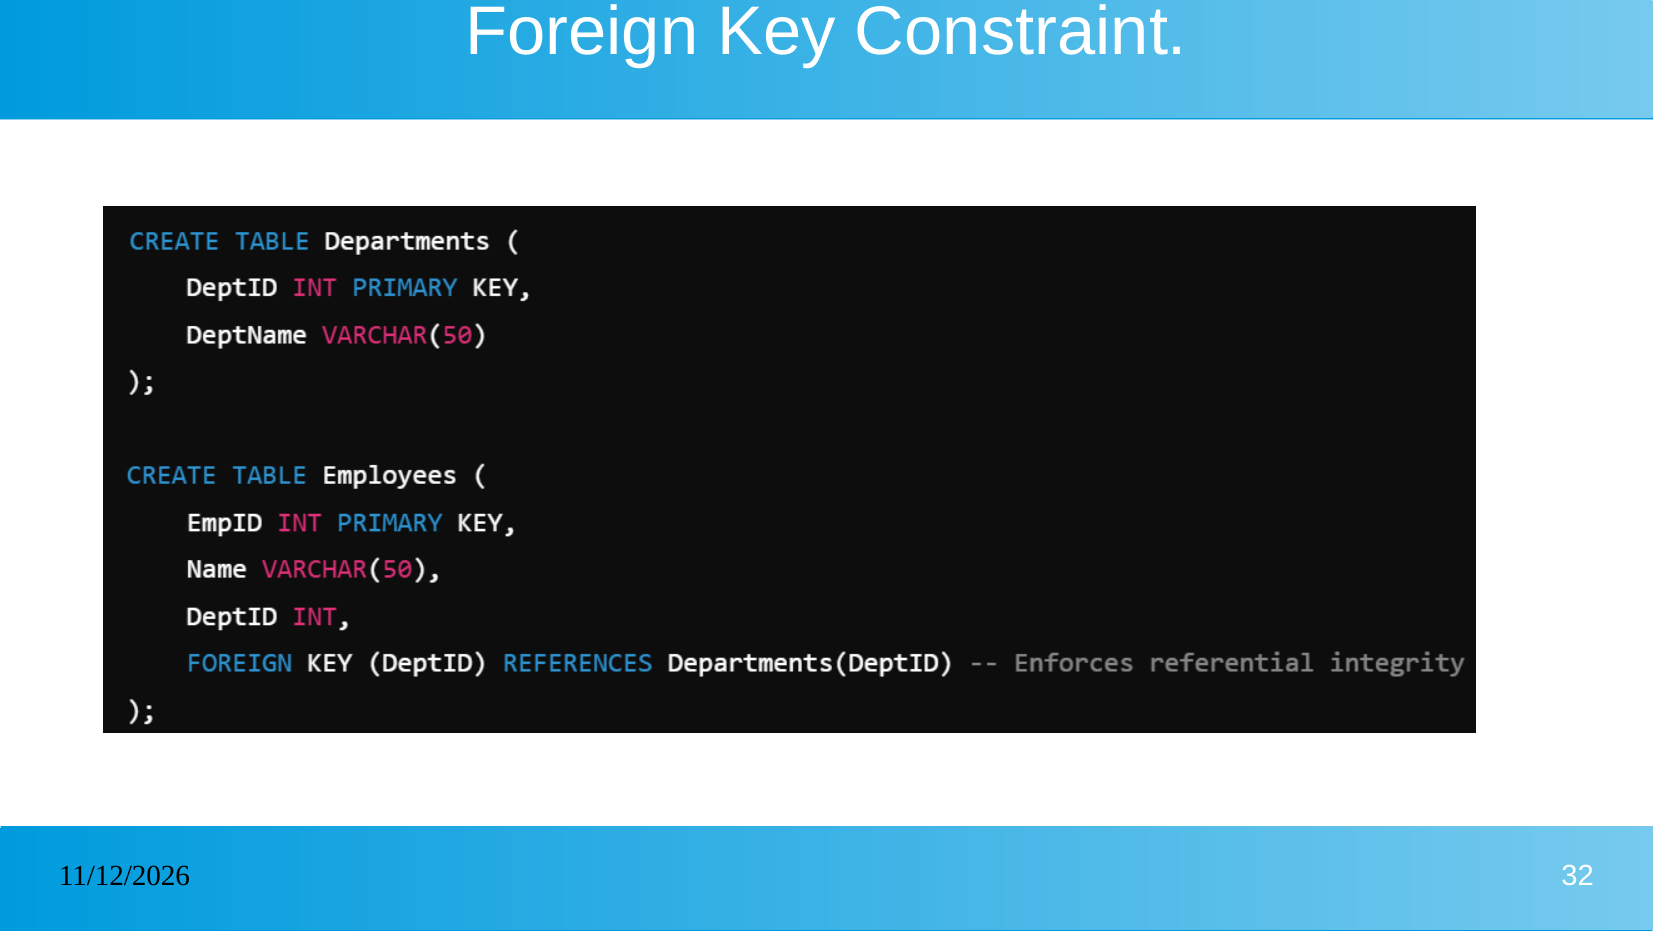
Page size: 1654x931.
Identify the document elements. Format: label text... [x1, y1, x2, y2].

picture [103, 206, 1476, 733]
title Foreign Key Constraint. [59, 0, 1594, 145]
slide_number 32 [1210, 856, 1594, 915]
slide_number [59, 856, 443, 915]
